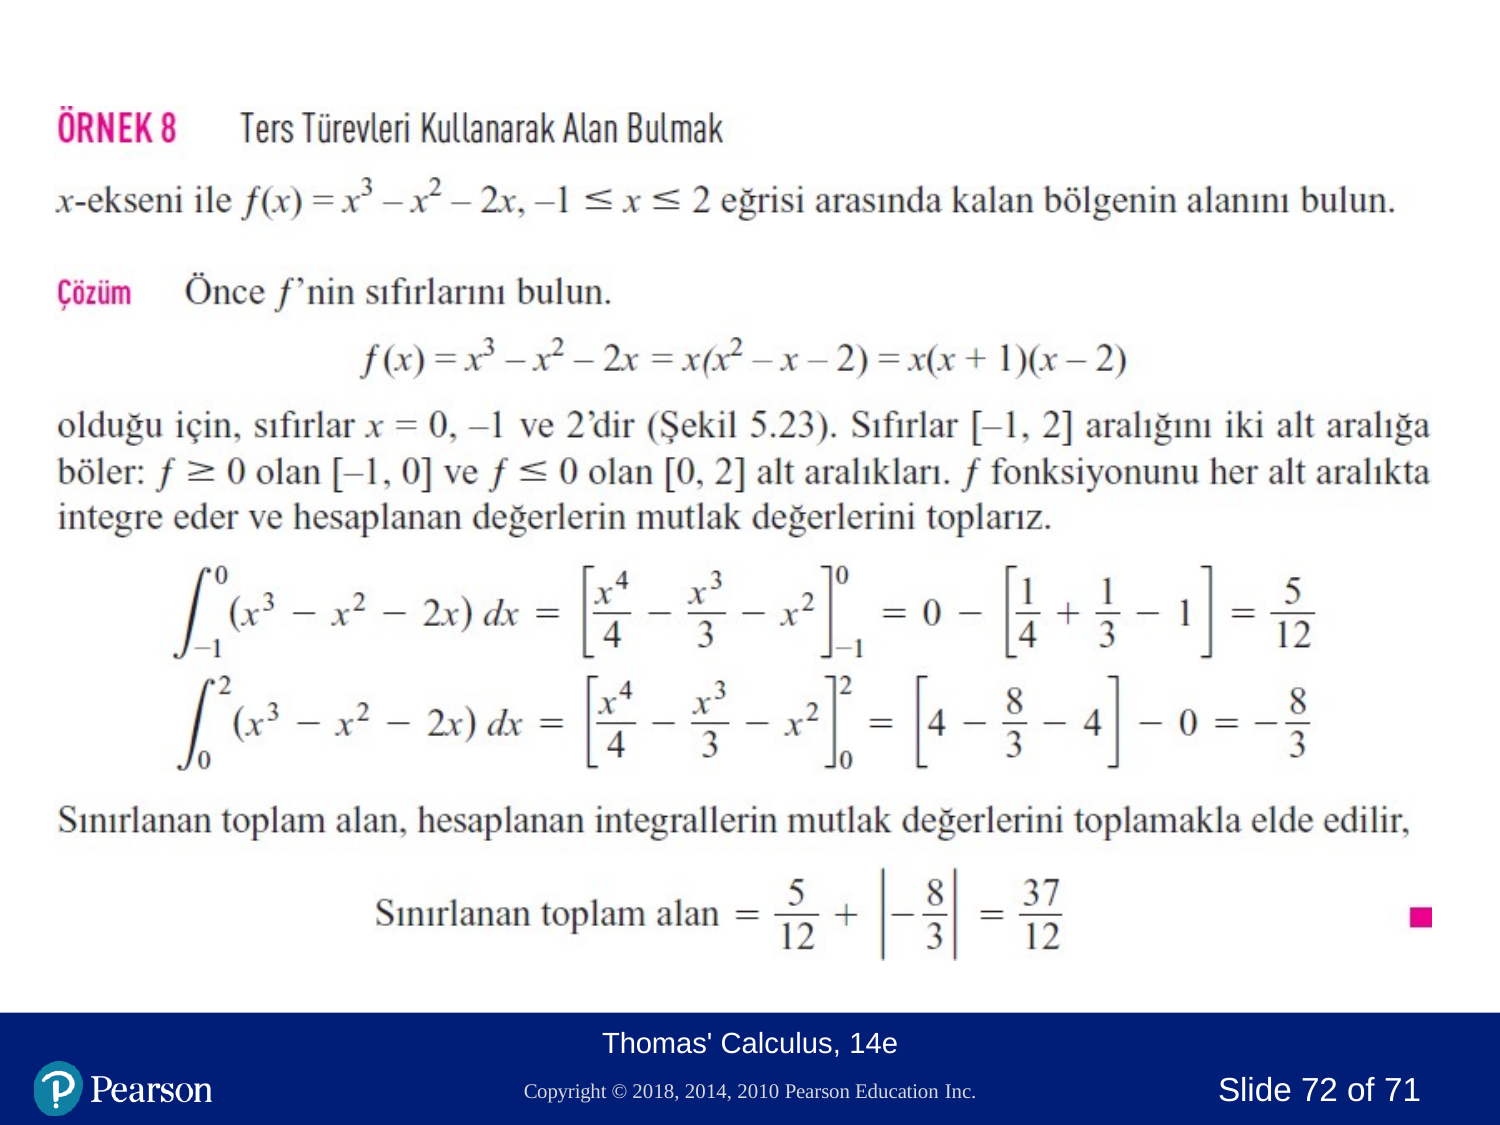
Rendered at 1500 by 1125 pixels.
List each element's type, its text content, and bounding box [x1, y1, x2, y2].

text_box [54, 106, 1432, 961]
picture [33, 1061, 212, 1116]
footer Thomas' Calculus, 14e Copyright © 2018, 2014, 2010 Pearson Education Inc. [519, 1024, 978, 1125]
slide_number Slide 100 of 71 [1216, 1069, 1443, 1125]
